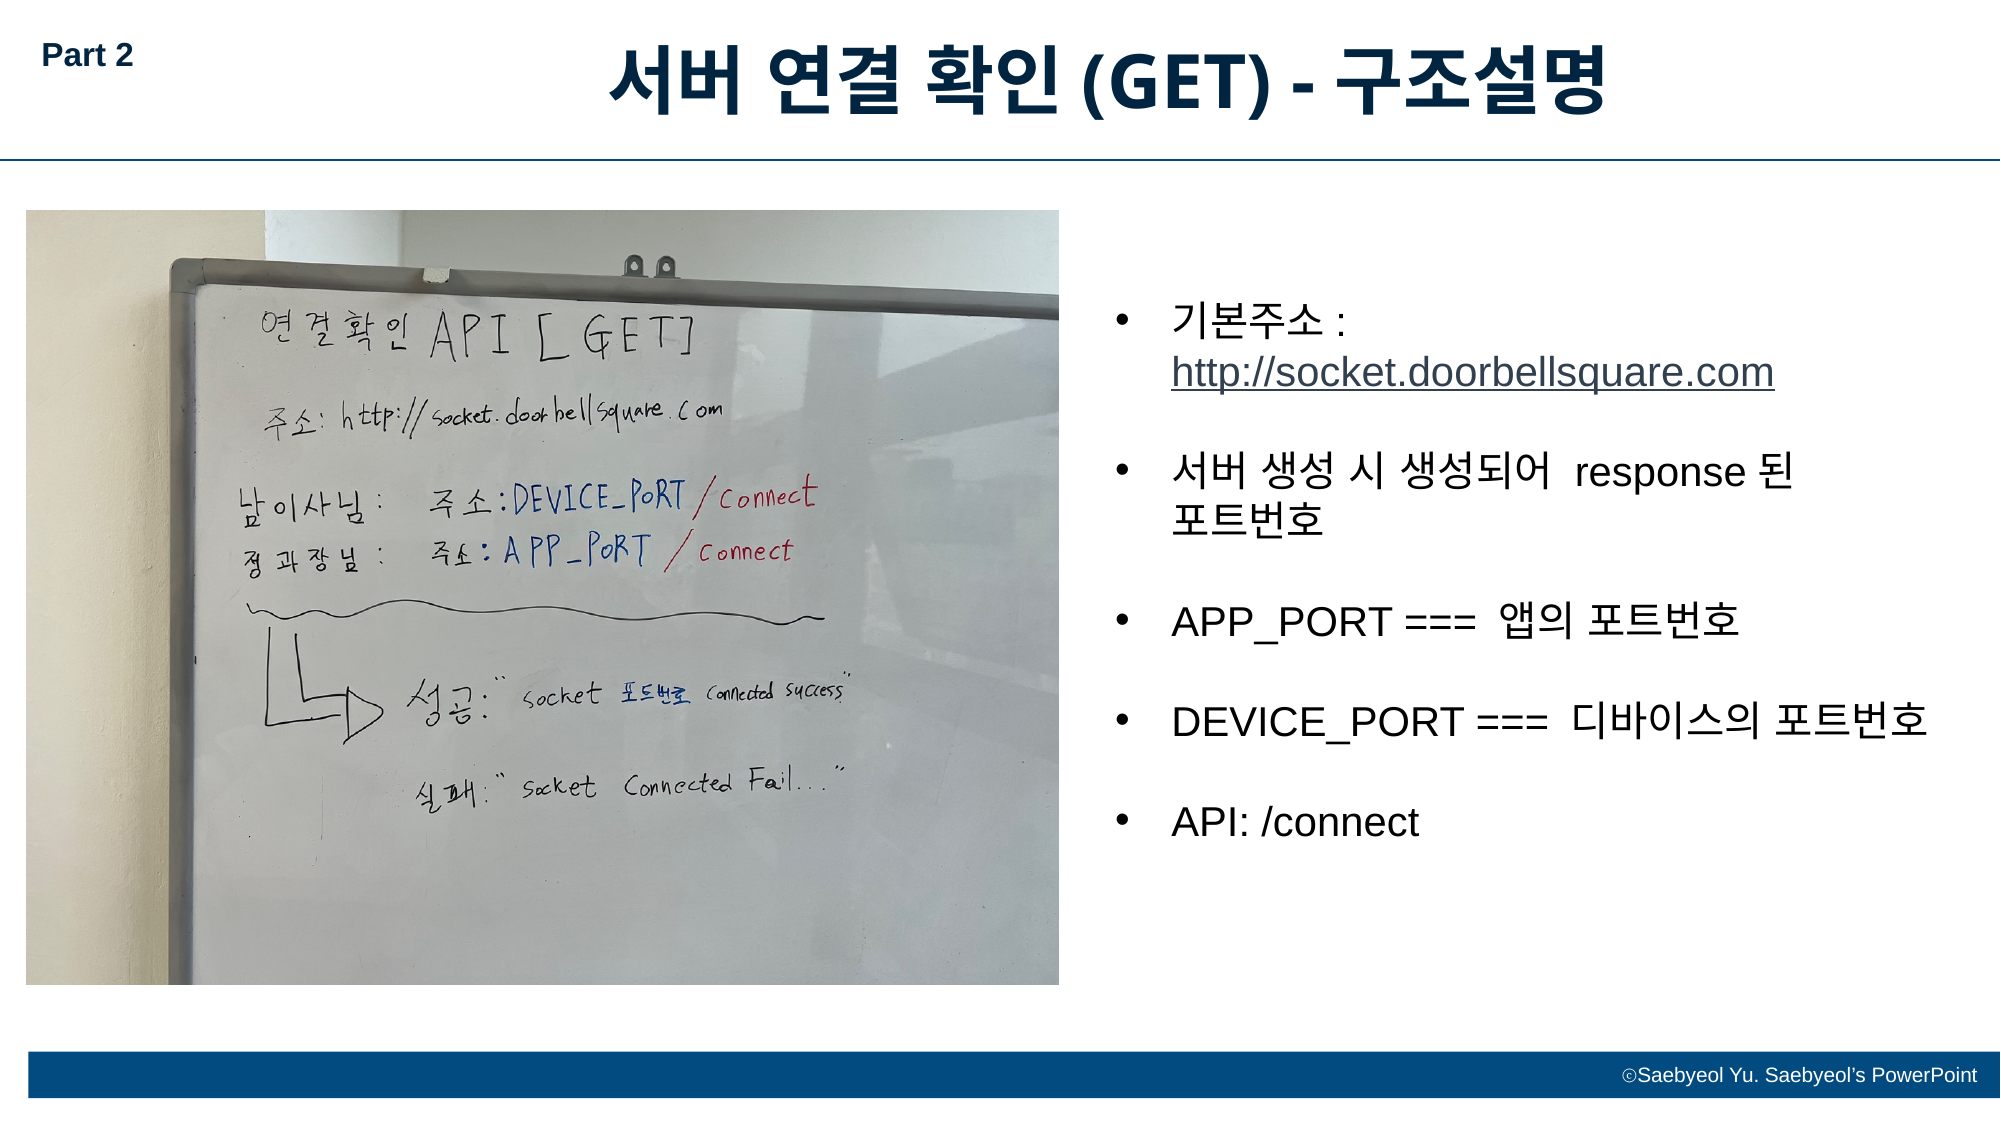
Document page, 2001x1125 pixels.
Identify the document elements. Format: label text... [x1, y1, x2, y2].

text_box Part 2 [26, 26, 165, 81]
text_box 서버 연결 확인(GET) -구조설명 [377, 26, 1802, 131]
text_box 기본주소: http://socket.doorbellsquare.com 서버 생성 시 생성되어 response된 포트번호 APP_PORT === 앱의 포트번호 DEVICE_PORT === 디바이스의 포트번호 API: /connect [1100, 287, 1974, 903]
picture [26, 210, 1059, 985]
